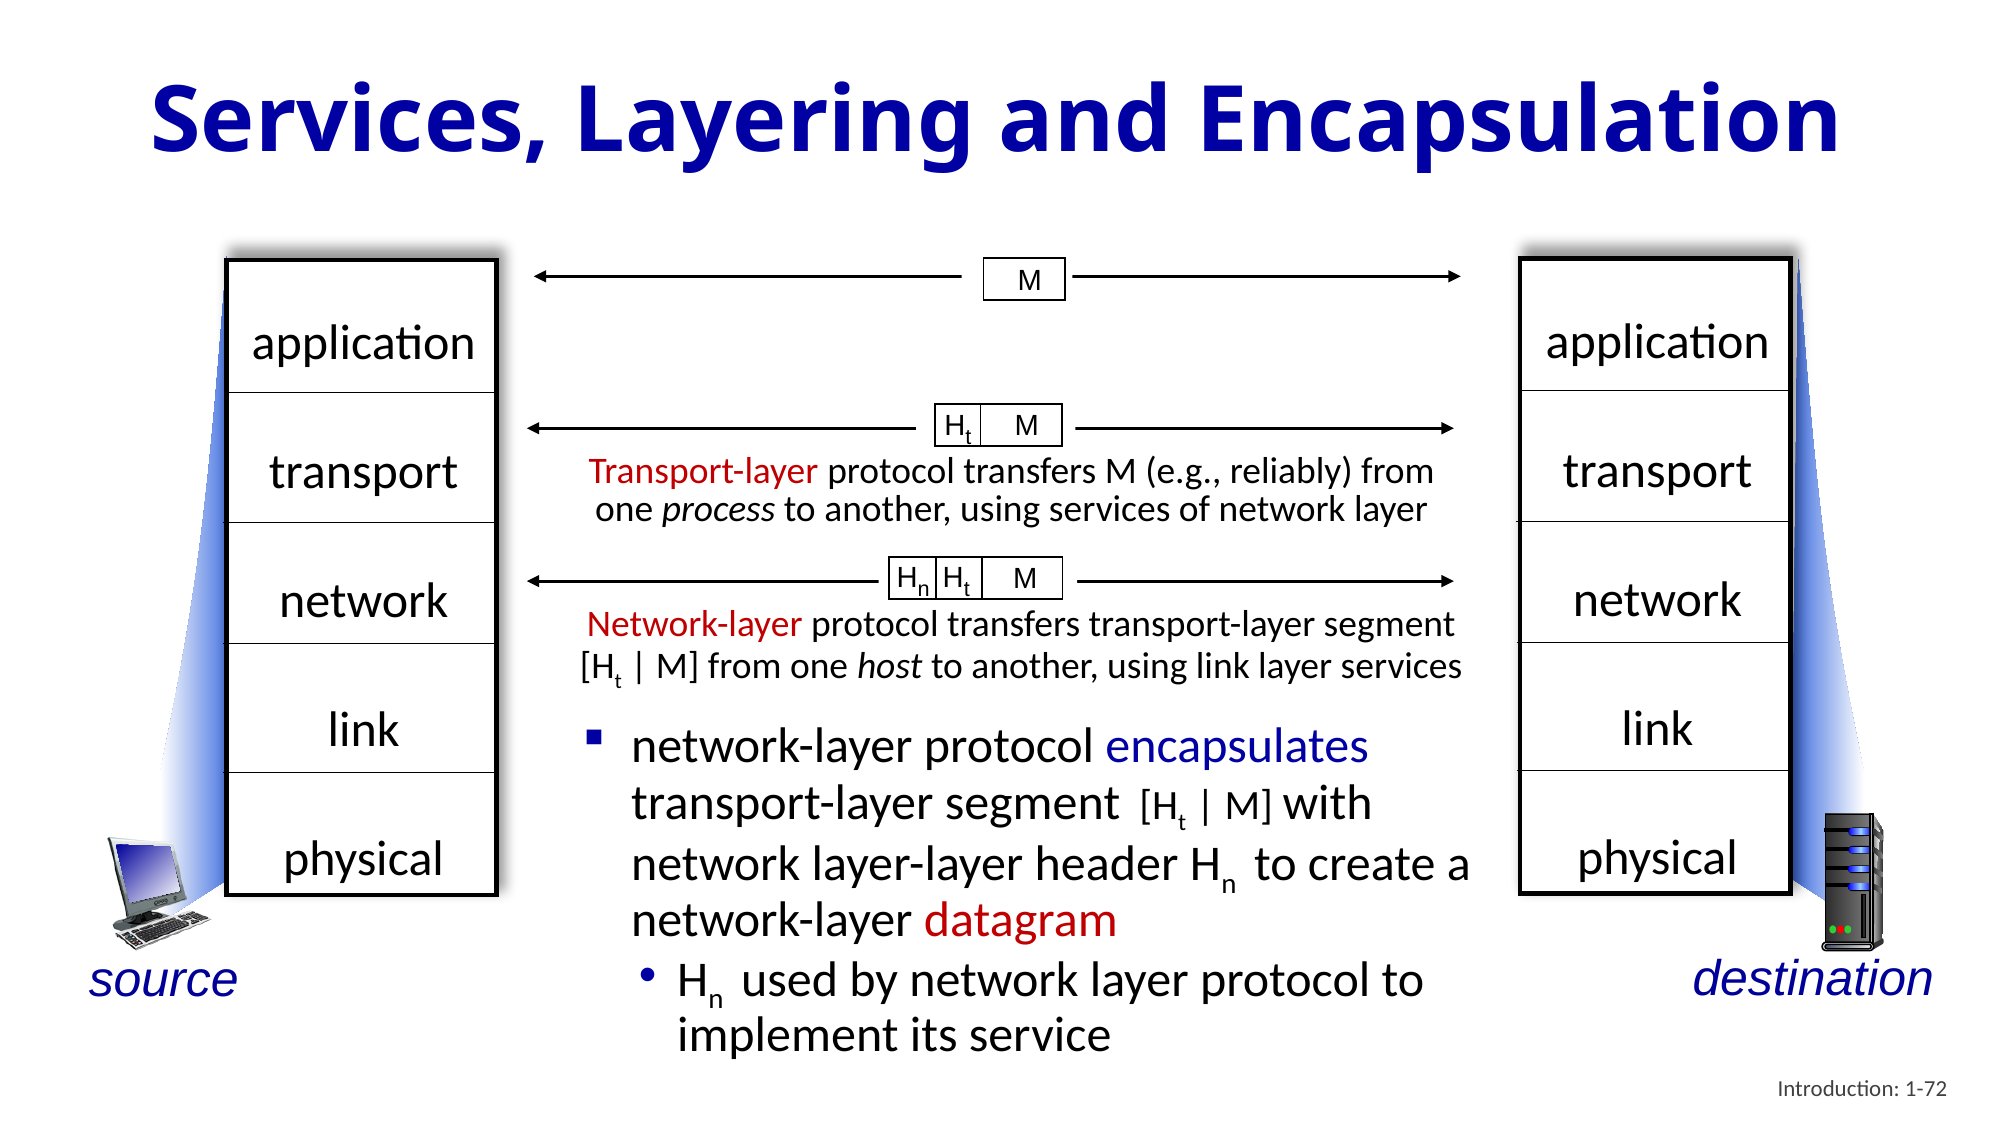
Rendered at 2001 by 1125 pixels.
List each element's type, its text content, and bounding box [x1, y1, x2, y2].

text_box network-layer protocol encapsulates transport-layer segment [Ht | M] with network layer-layer header Hn to create a network-layer datagram Hn used by network layer protocol to implement its service [567, 711, 1525, 1070]
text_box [218, 233, 509, 896]
slide_number Introduction: 1-72 [1512, 1056, 1963, 1117]
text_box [526, 544, 1492, 692]
text_box [1806, 383, 1865, 899]
text_box [160, 366, 218, 832]
text_box Transport-layer protocol transfers M (e.g., reliably) from one process to another, using services of network layer [551, 445, 1474, 537]
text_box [104, 832, 236, 959]
title Services, Layering and Encapsulation [135, 47, 1861, 195]
text_box [915, 387, 1076, 428]
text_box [933, 399, 1083, 449]
text_box source [74, 938, 254, 1014]
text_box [533, 244, 1461, 309]
text_box destination [1677, 937, 1949, 1013]
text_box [1822, 813, 1884, 951]
text_box [915, 429, 1076, 453]
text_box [1512, 231, 1803, 894]
